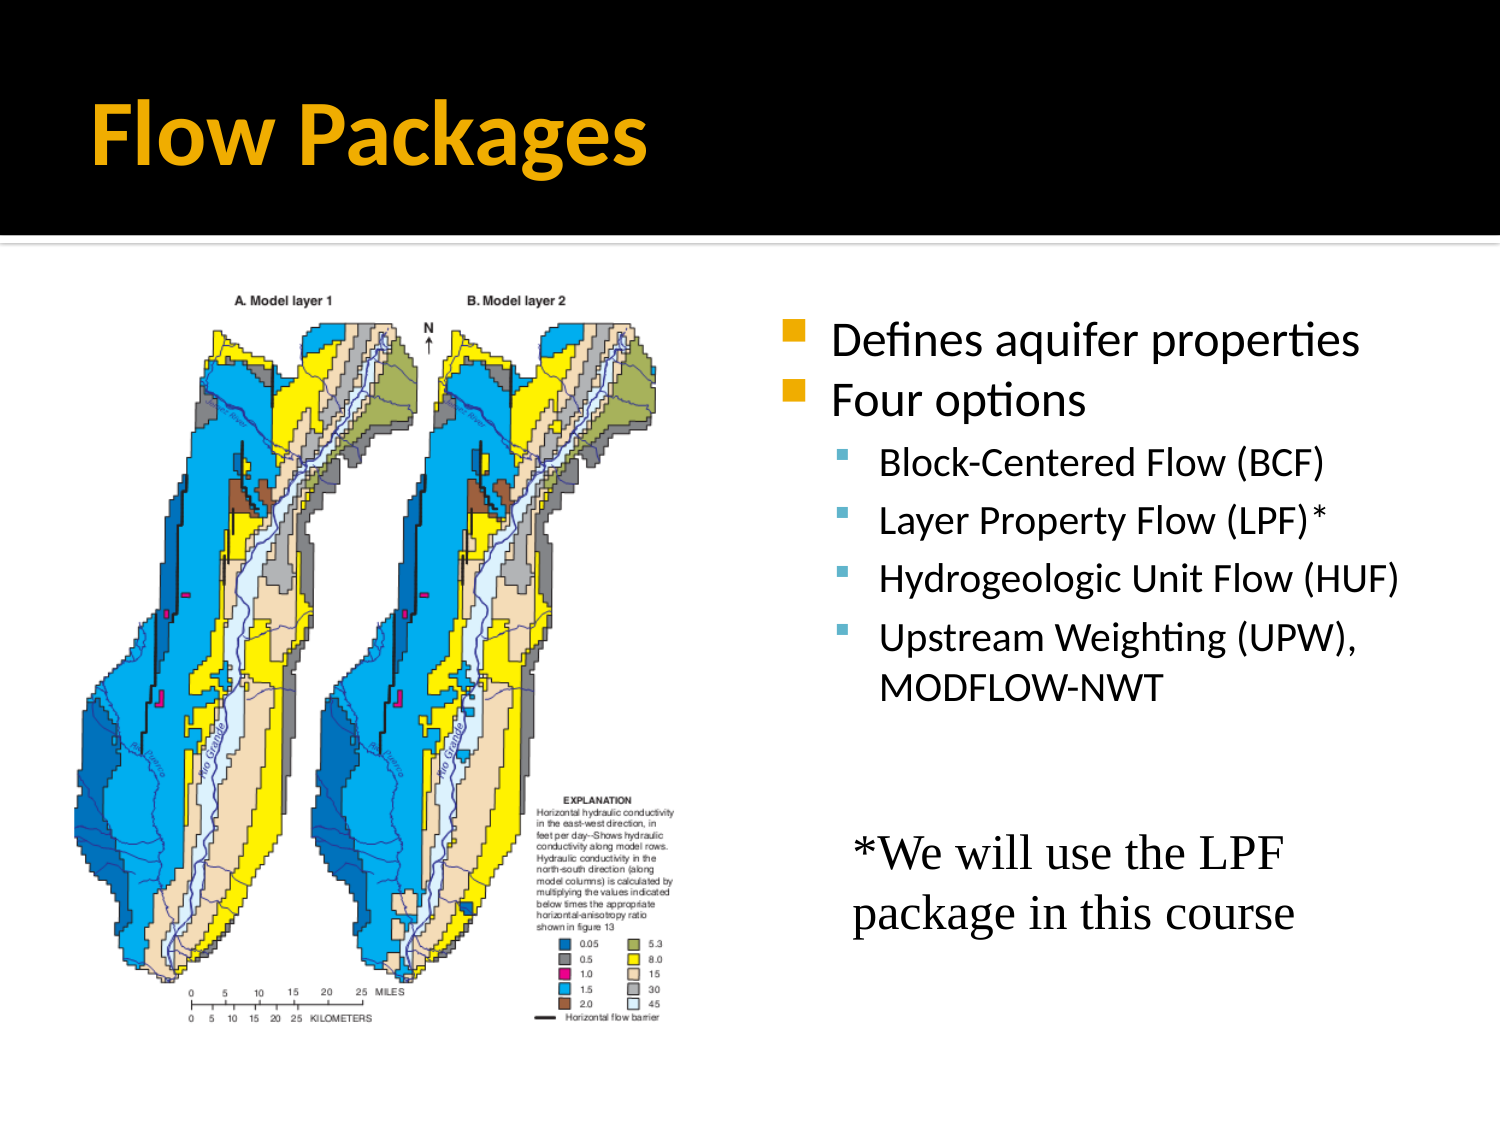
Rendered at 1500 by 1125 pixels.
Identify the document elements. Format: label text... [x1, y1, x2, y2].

picture [37, 274, 715, 1046]
list Defines aquifer properties Four options Block-Centered Flow (BCF) Layer Property Flow (LPF)* Hydrogeologic Unit Flow (HUF) Upstream Weighting (UPW), MODFLOW-NWT [750, 291, 1425, 750]
title Flow Packages [75, 25, 1425, 231]
text_box *We will use the LPF package in this course [837, 812, 1400, 948]
